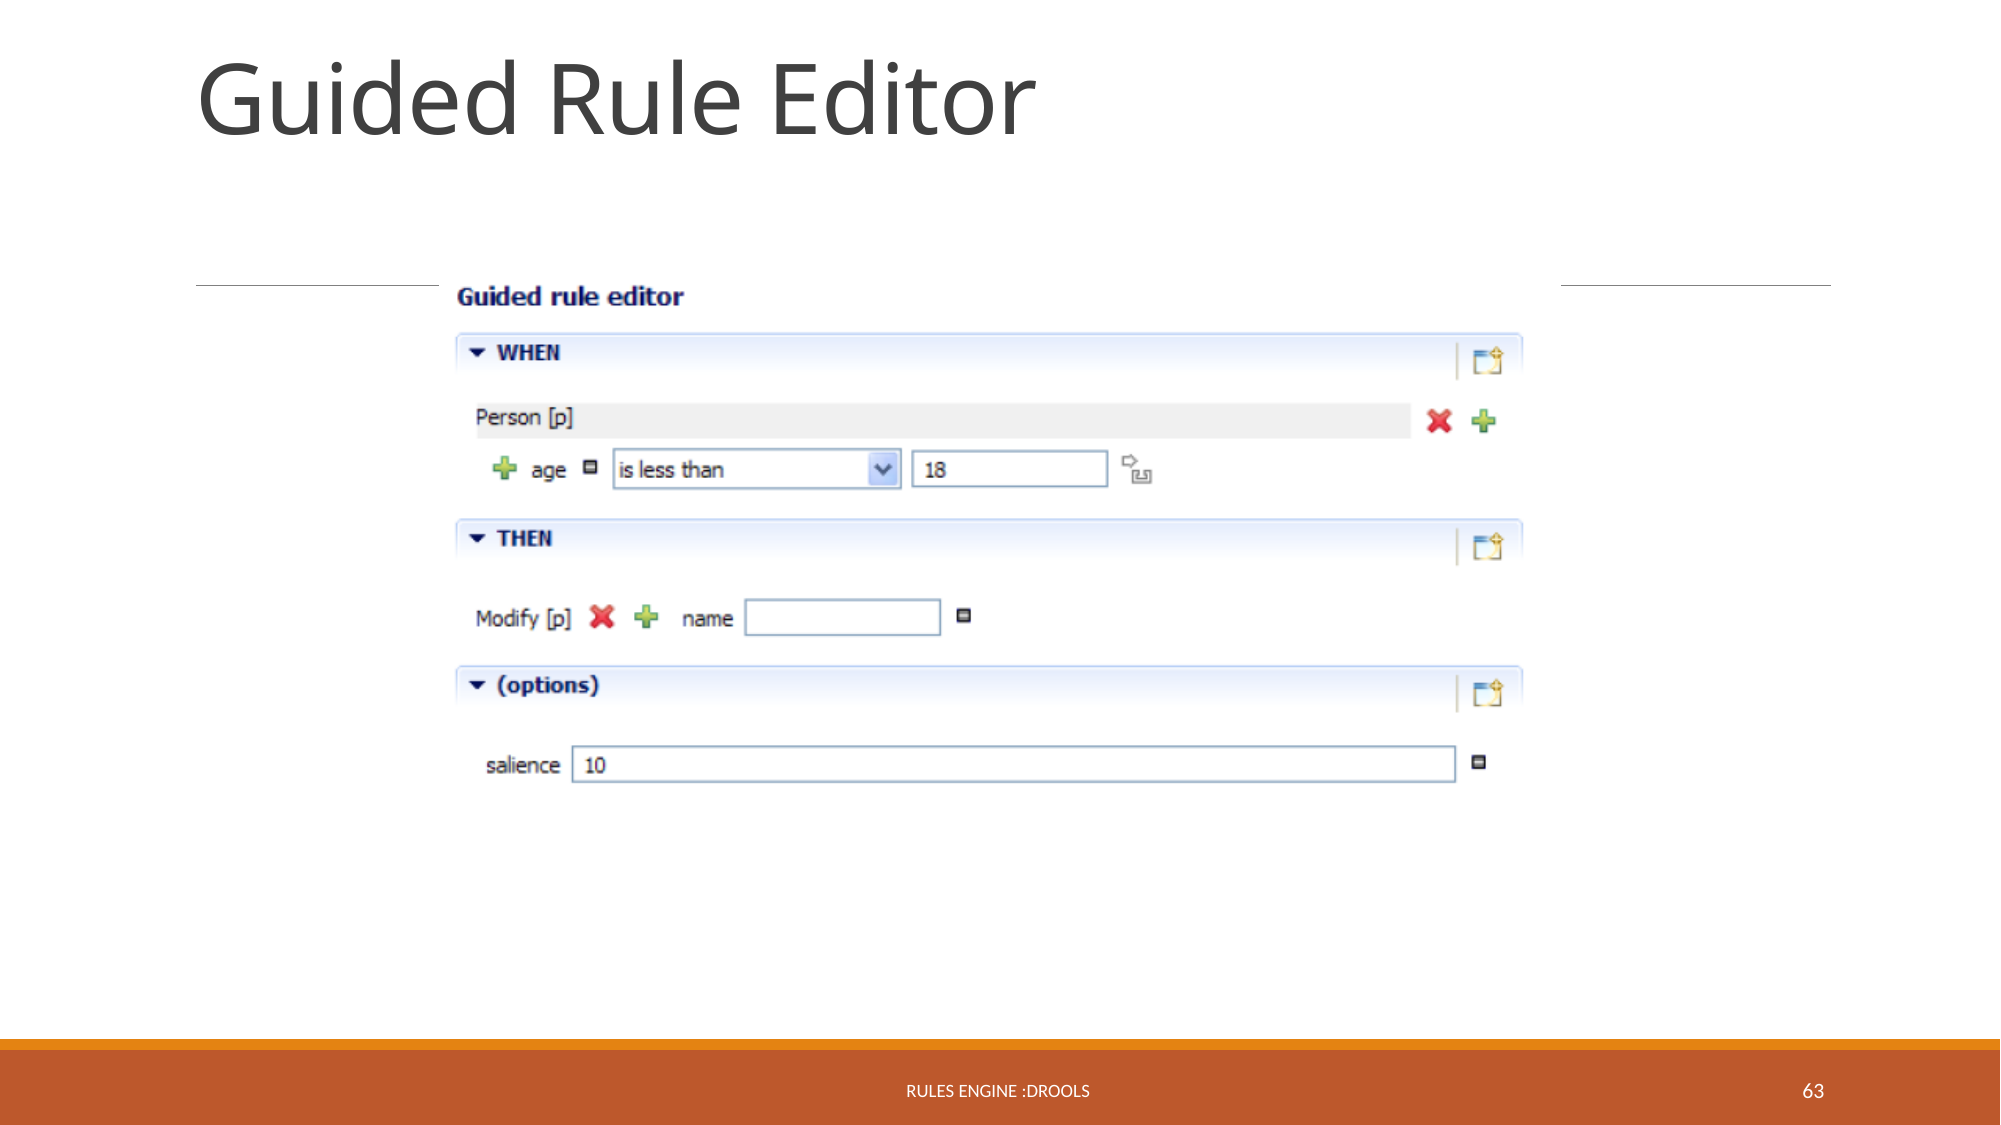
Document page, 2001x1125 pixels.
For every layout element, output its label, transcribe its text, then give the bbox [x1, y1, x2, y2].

picture [439, 275, 1561, 849]
title Guided Rule Editor [180, 47, 1830, 163]
slide_number 63 [1624, 1059, 1840, 1120]
footer Rules Engine :Drools [604, 1059, 1396, 1120]
